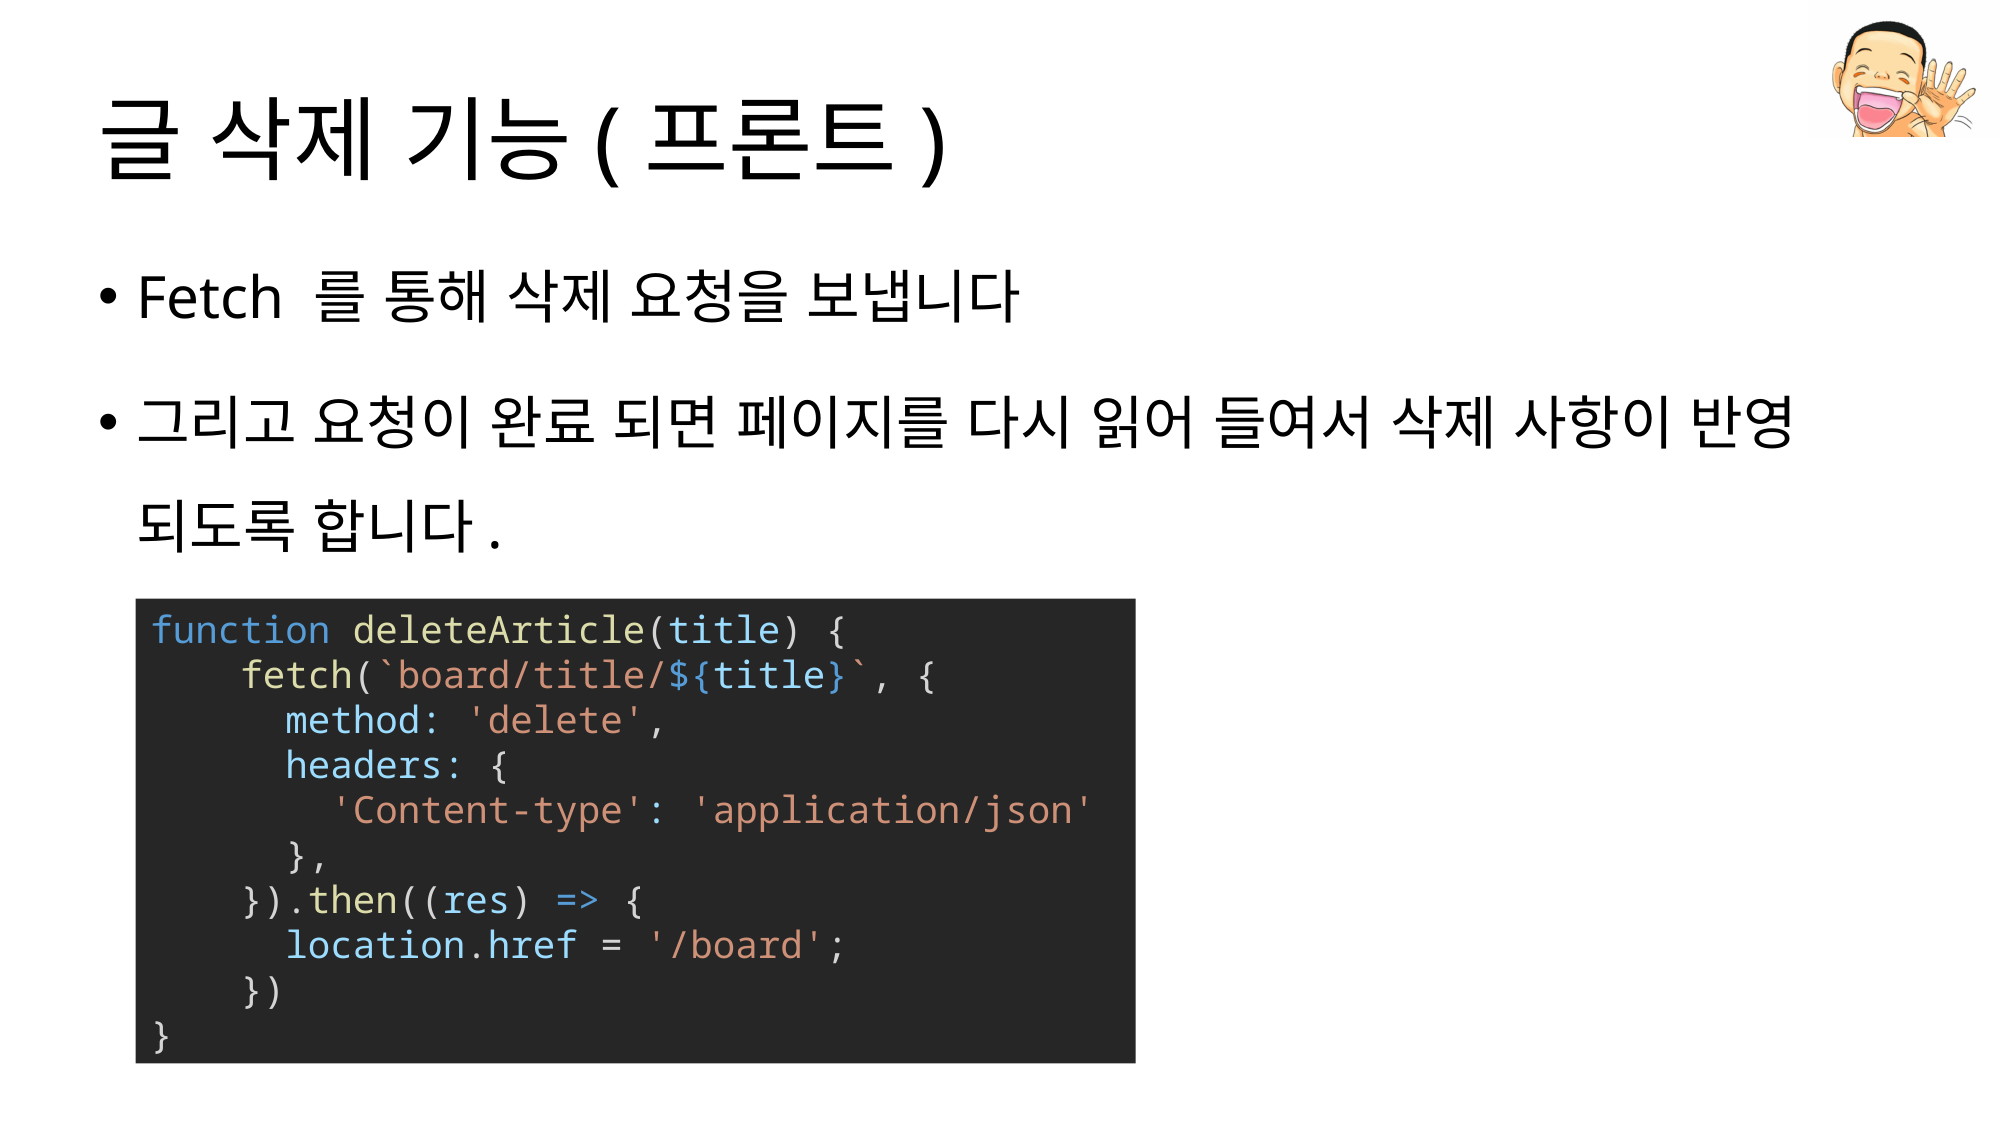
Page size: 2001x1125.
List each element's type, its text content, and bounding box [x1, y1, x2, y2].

list Fetch 를 통해 삭제 요청을 보냅니다 그리고 요청이 완료 되면 페이지를 다시 읽어 들여서 삭제 사항이 반영 되도록 합니다. [83, 218, 1931, 1089]
title 글 삭제 기능(프론트) [83, 0, 1931, 218]
text_box function deleteArticle(title) { fetch(`board/title/${title}`, { method: 'delete', headers: { 'Content-type': 'application/json' }, }).then((res) => { location.href = '/board'; }) } [135, 598, 1136, 1064]
picture [1931, 0, 2000, 137]
